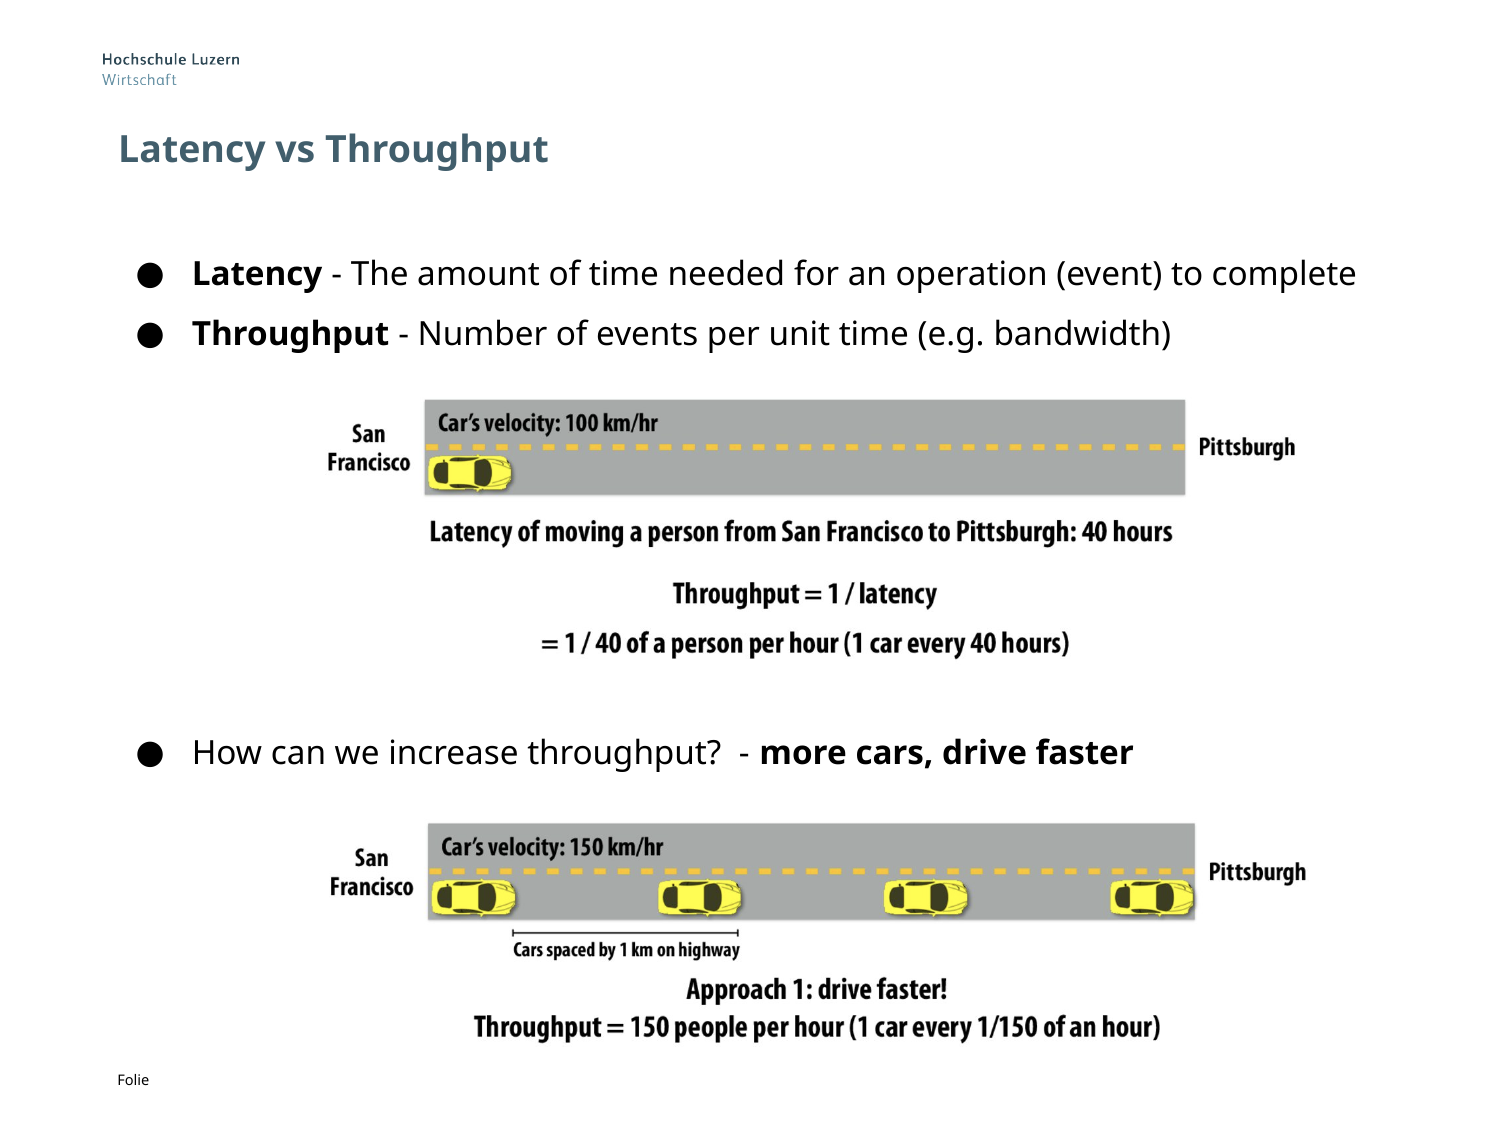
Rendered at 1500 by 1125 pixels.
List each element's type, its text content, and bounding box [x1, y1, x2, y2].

title Latency vs Throughput [106, 113, 1447, 194]
picture [102, 53, 239, 85]
list Latency - The amount of time needed for an operation (event) to complete Throughput - Number of events per unit time (e.g. bandwidth) How can we increase throughput? - more cars, drive faster [106, 220, 1447, 891]
picture [317, 381, 1308, 669]
picture [313, 805, 1324, 1050]
